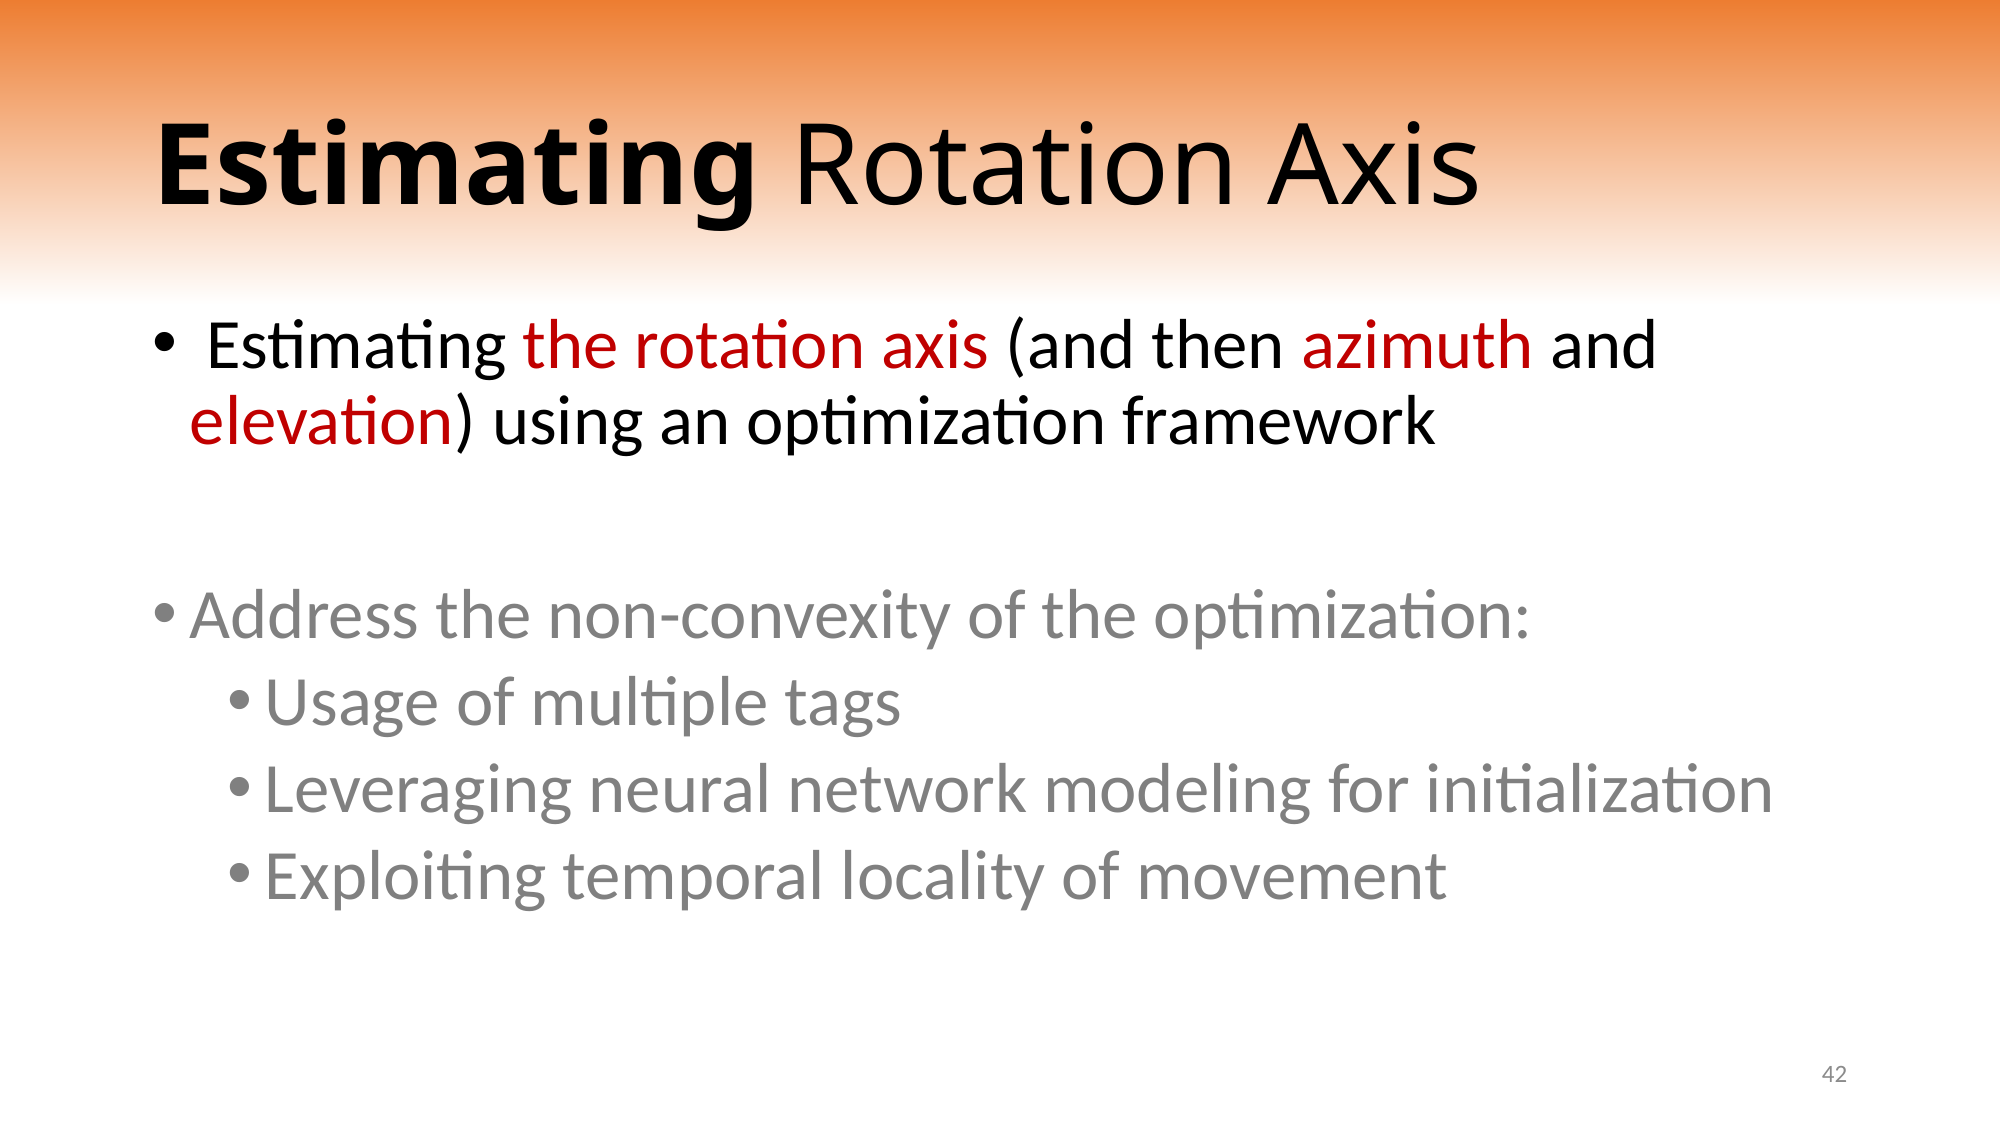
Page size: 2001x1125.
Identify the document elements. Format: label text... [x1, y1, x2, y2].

title Estimating Rotation Axis [137, 59, 1863, 278]
list Estimating the rotation axis (and then azimuth and elevation) using an optimization framework Address the non-convexity of the optimization: Usage of multiple tags Leveraging neural network modeling for initialization Exploiting temporal locality of movement [137, 299, 1863, 1014]
slide_number 42 [1412, 1042, 1863, 1103]
